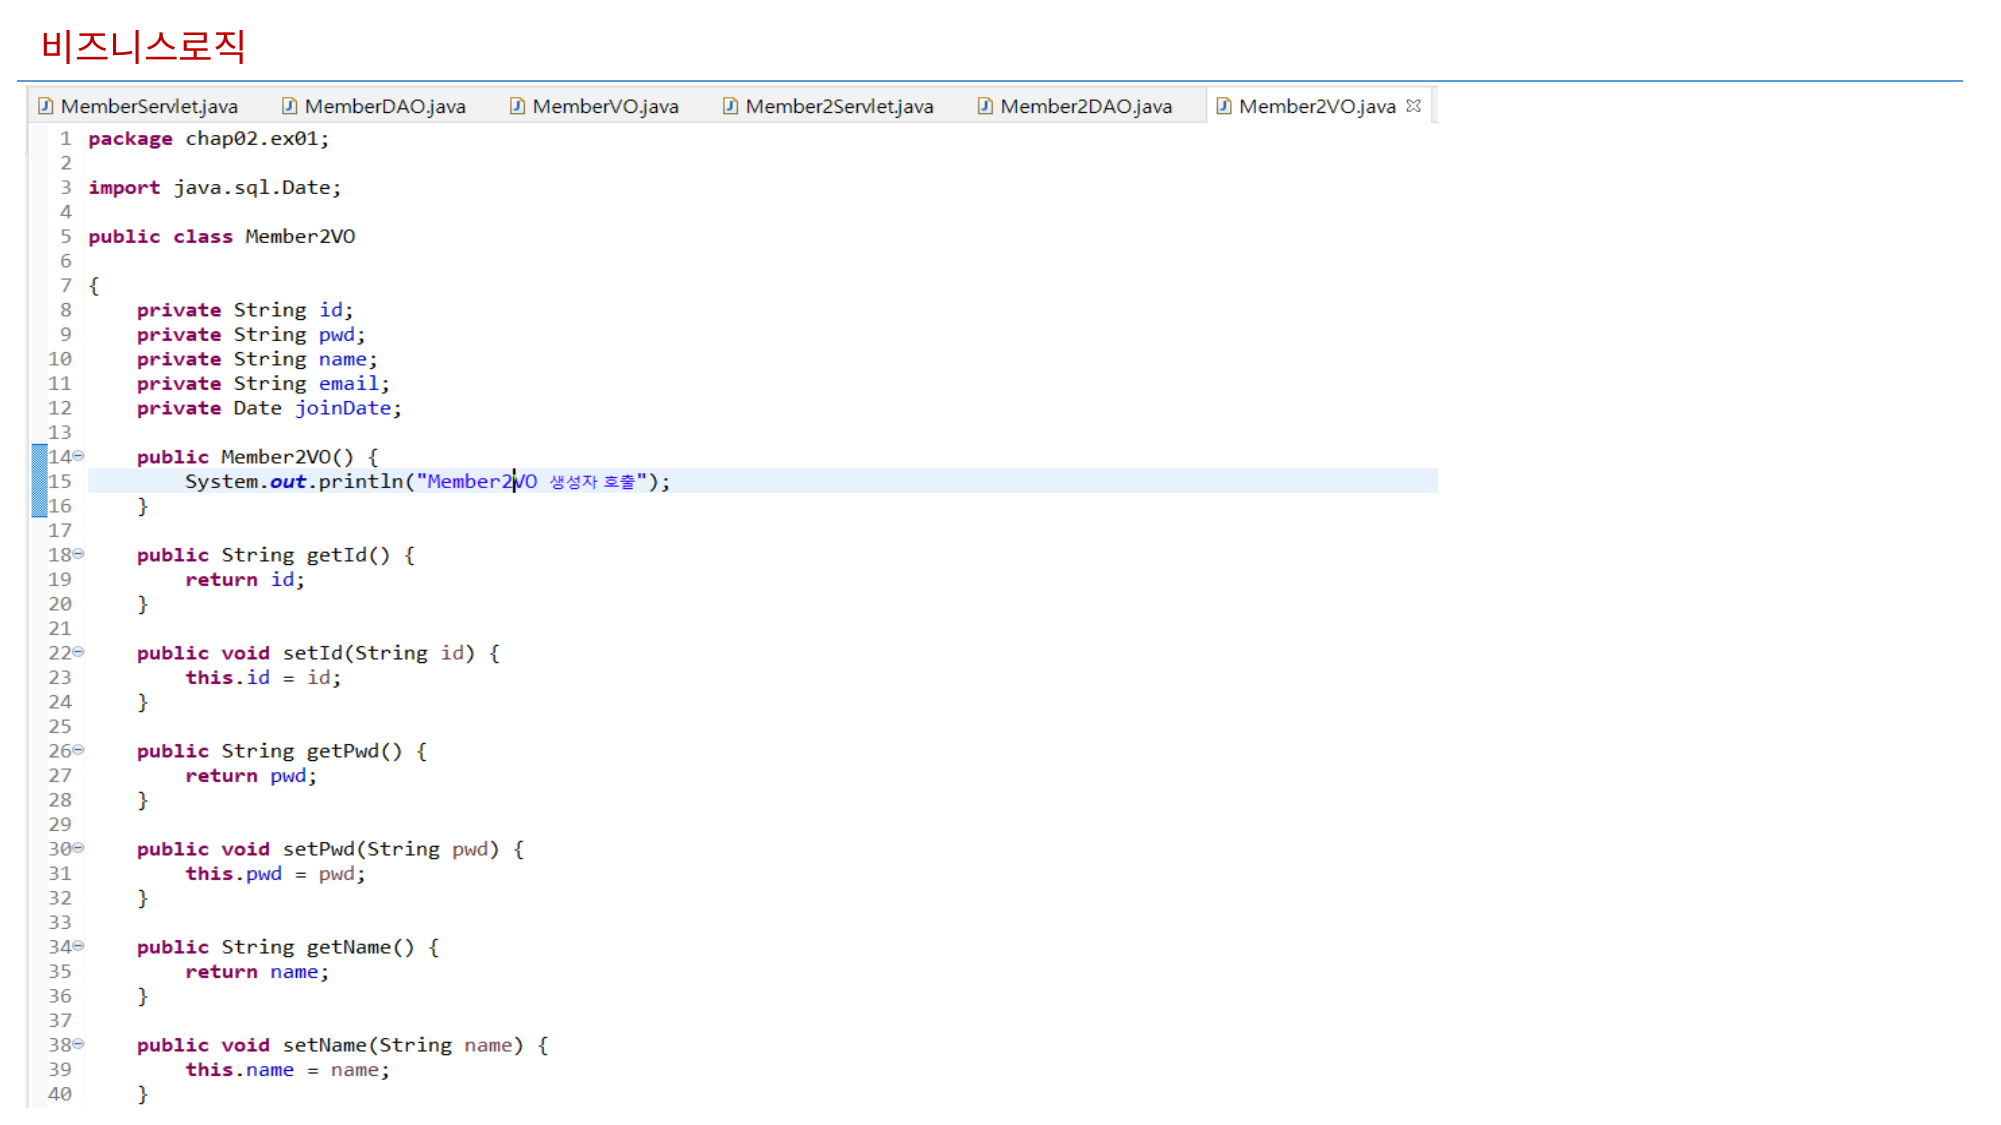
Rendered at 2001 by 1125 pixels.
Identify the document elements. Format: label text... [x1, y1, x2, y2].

picture [25, 85, 1438, 1108]
text_box 비즈니스로직 [25, 16, 729, 77]
